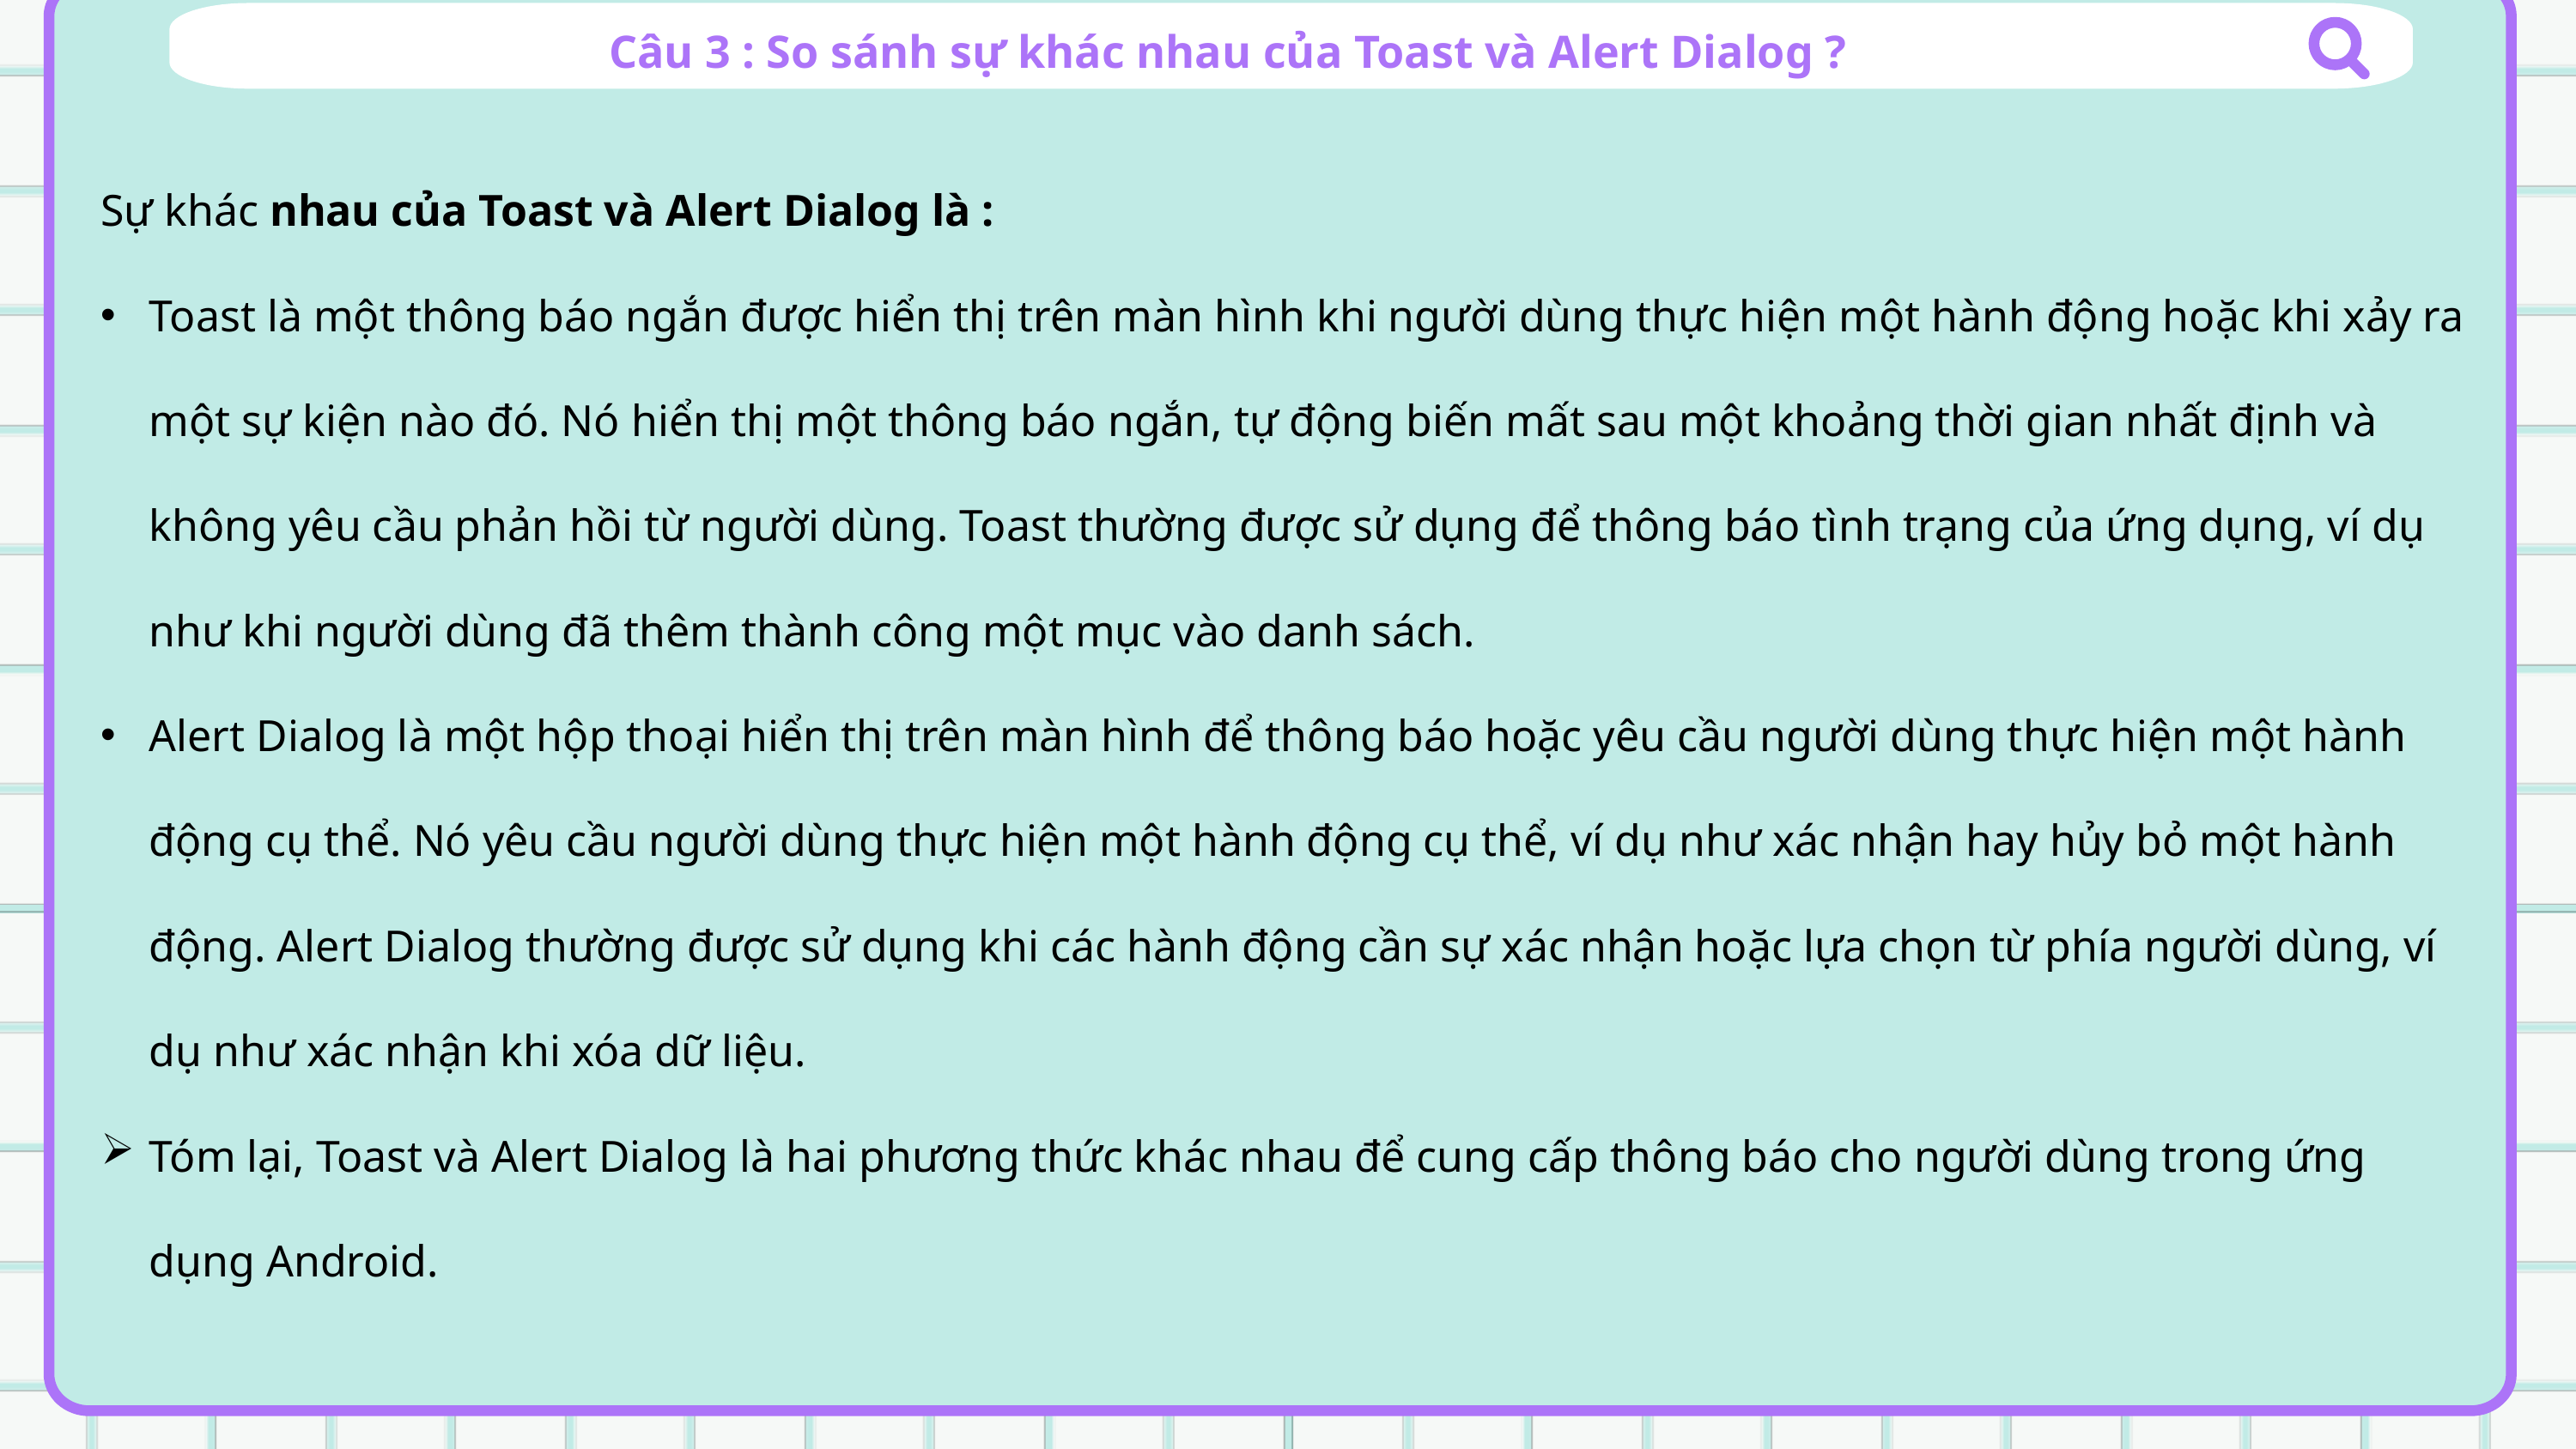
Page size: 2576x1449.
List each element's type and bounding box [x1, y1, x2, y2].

text_box [48, 0, 2512, 1411]
text_box [2313, 21, 2365, 75]
text_box [0, 0, 2576, 1449]
text_box [169, 0, 2414, 646]
